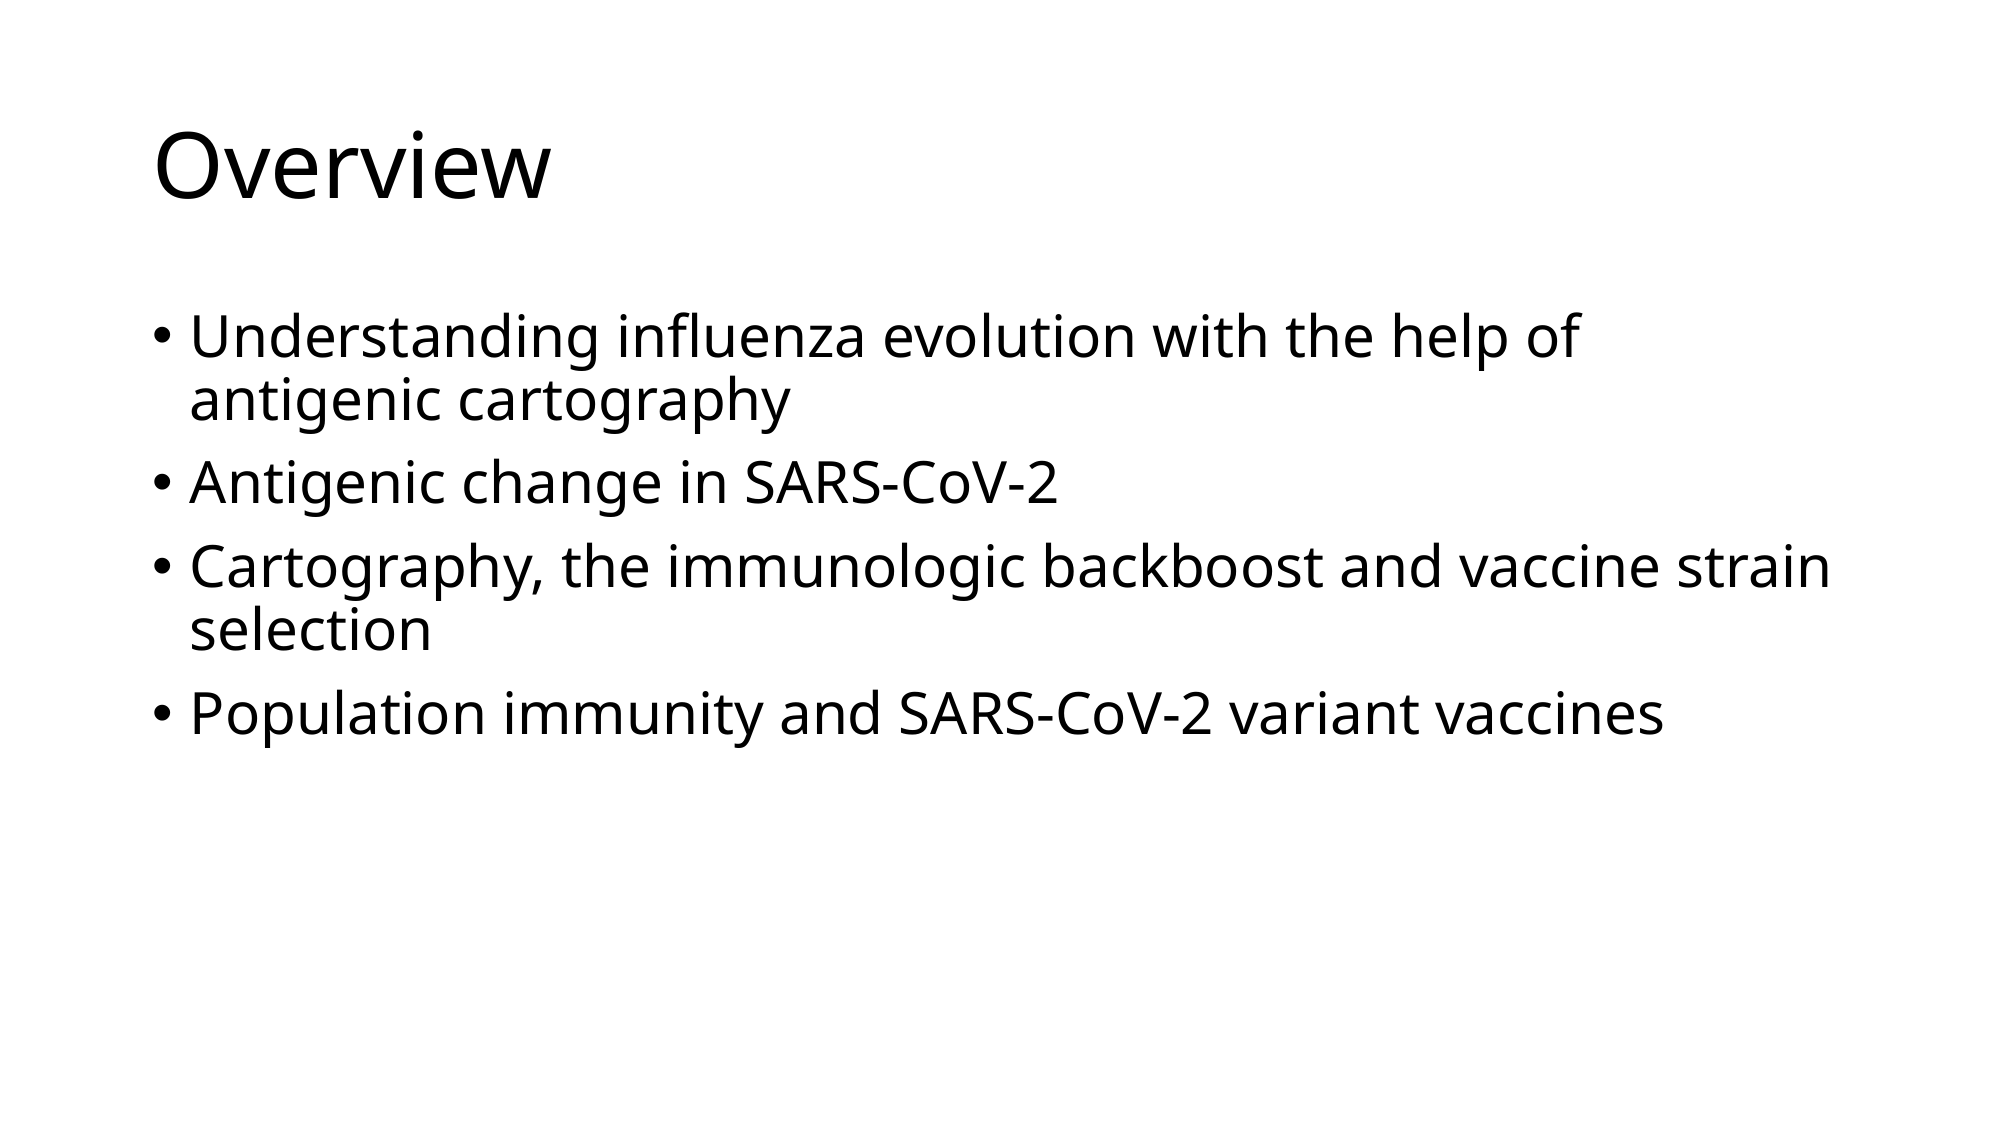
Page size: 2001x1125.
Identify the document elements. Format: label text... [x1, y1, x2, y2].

list Understanding influenza evolution with the help of antigenic cartography Antigenic change in SARS-CoV-2 Cartography, the immunologic backboost and vaccine strain selection Population immunity and SARS-CoV-2 variant vaccines [137, 299, 1863, 1014]
title Overview [137, 59, 1863, 278]
